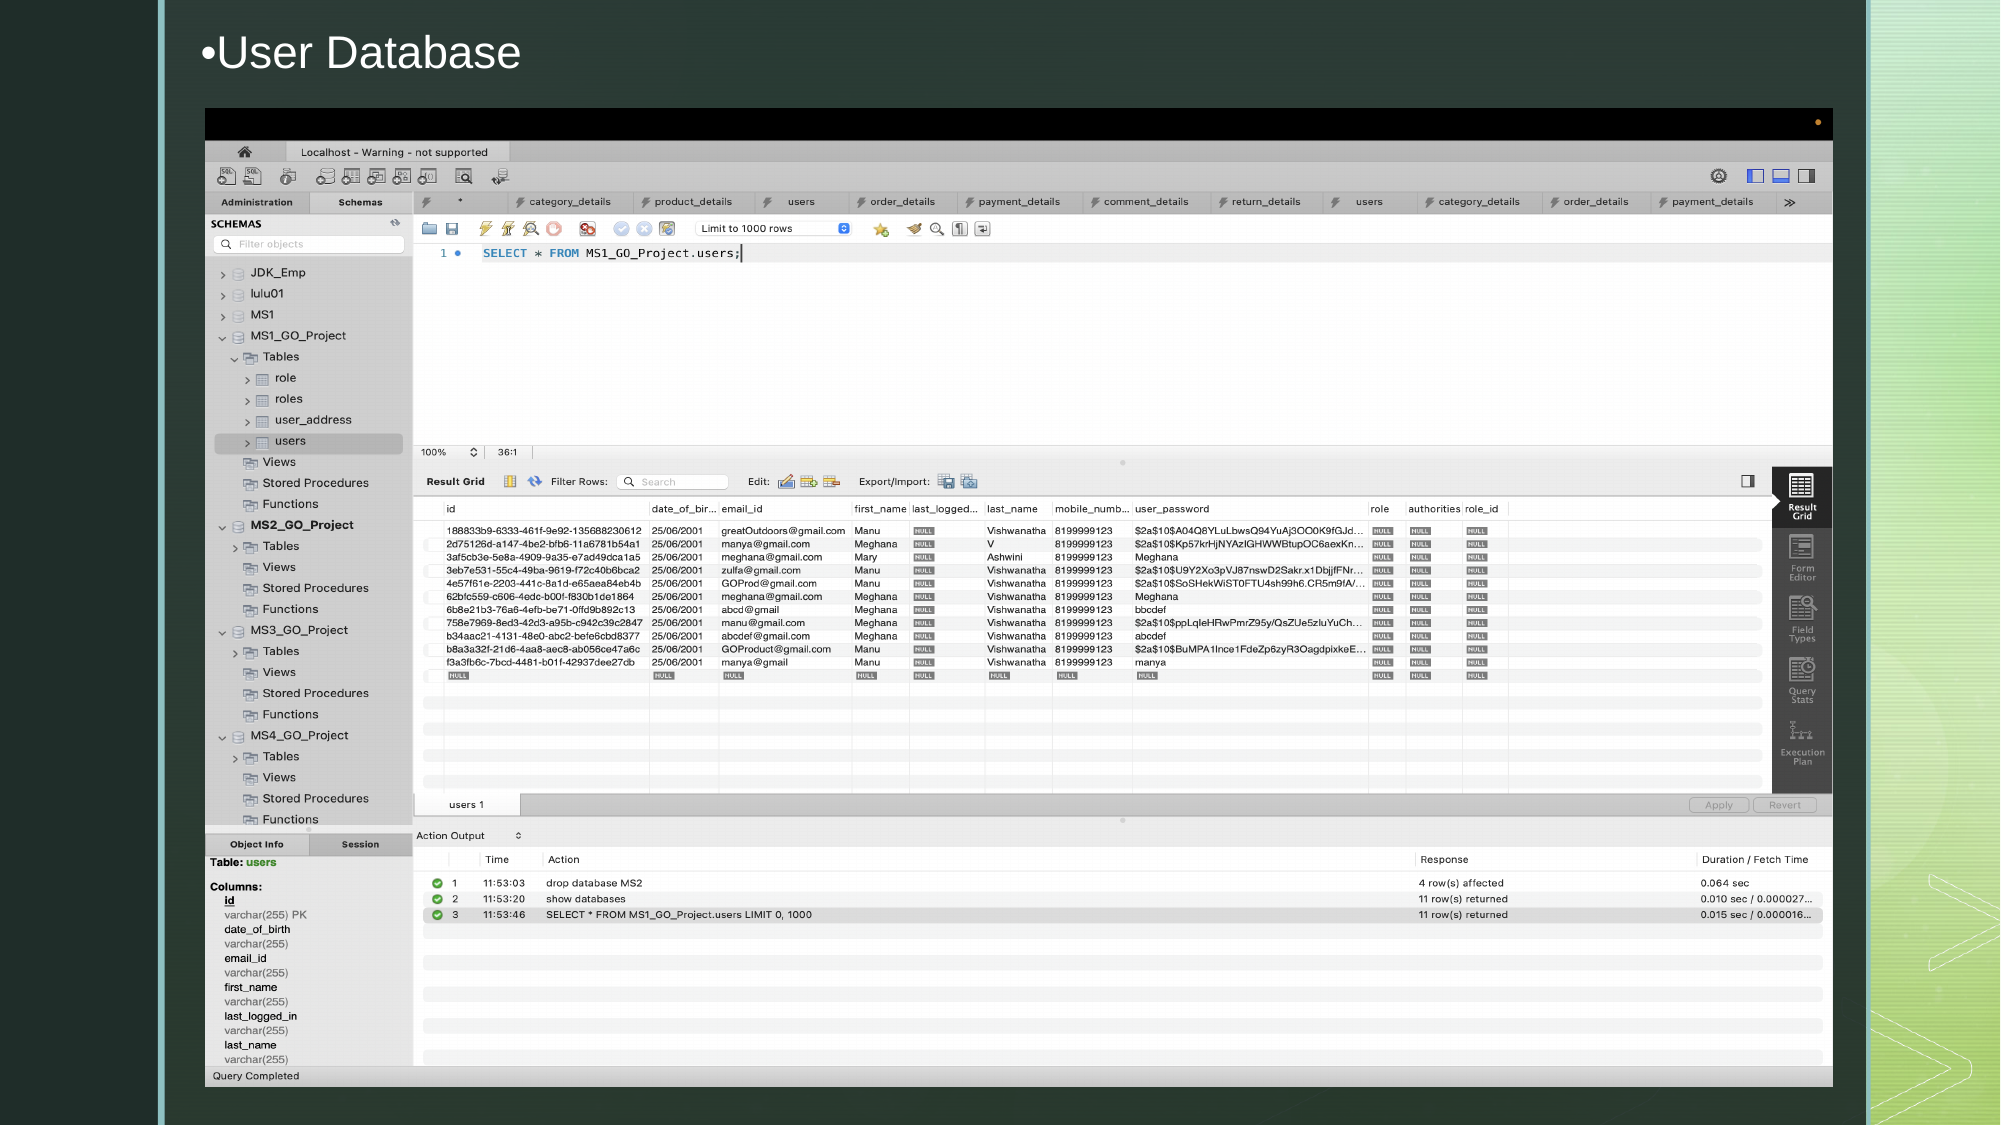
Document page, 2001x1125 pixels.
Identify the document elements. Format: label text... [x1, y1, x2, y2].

text_box User Database [185, 24, 691, 102]
picture [205, 108, 1833, 1087]
picture [1871, 0, 2001, 1125]
